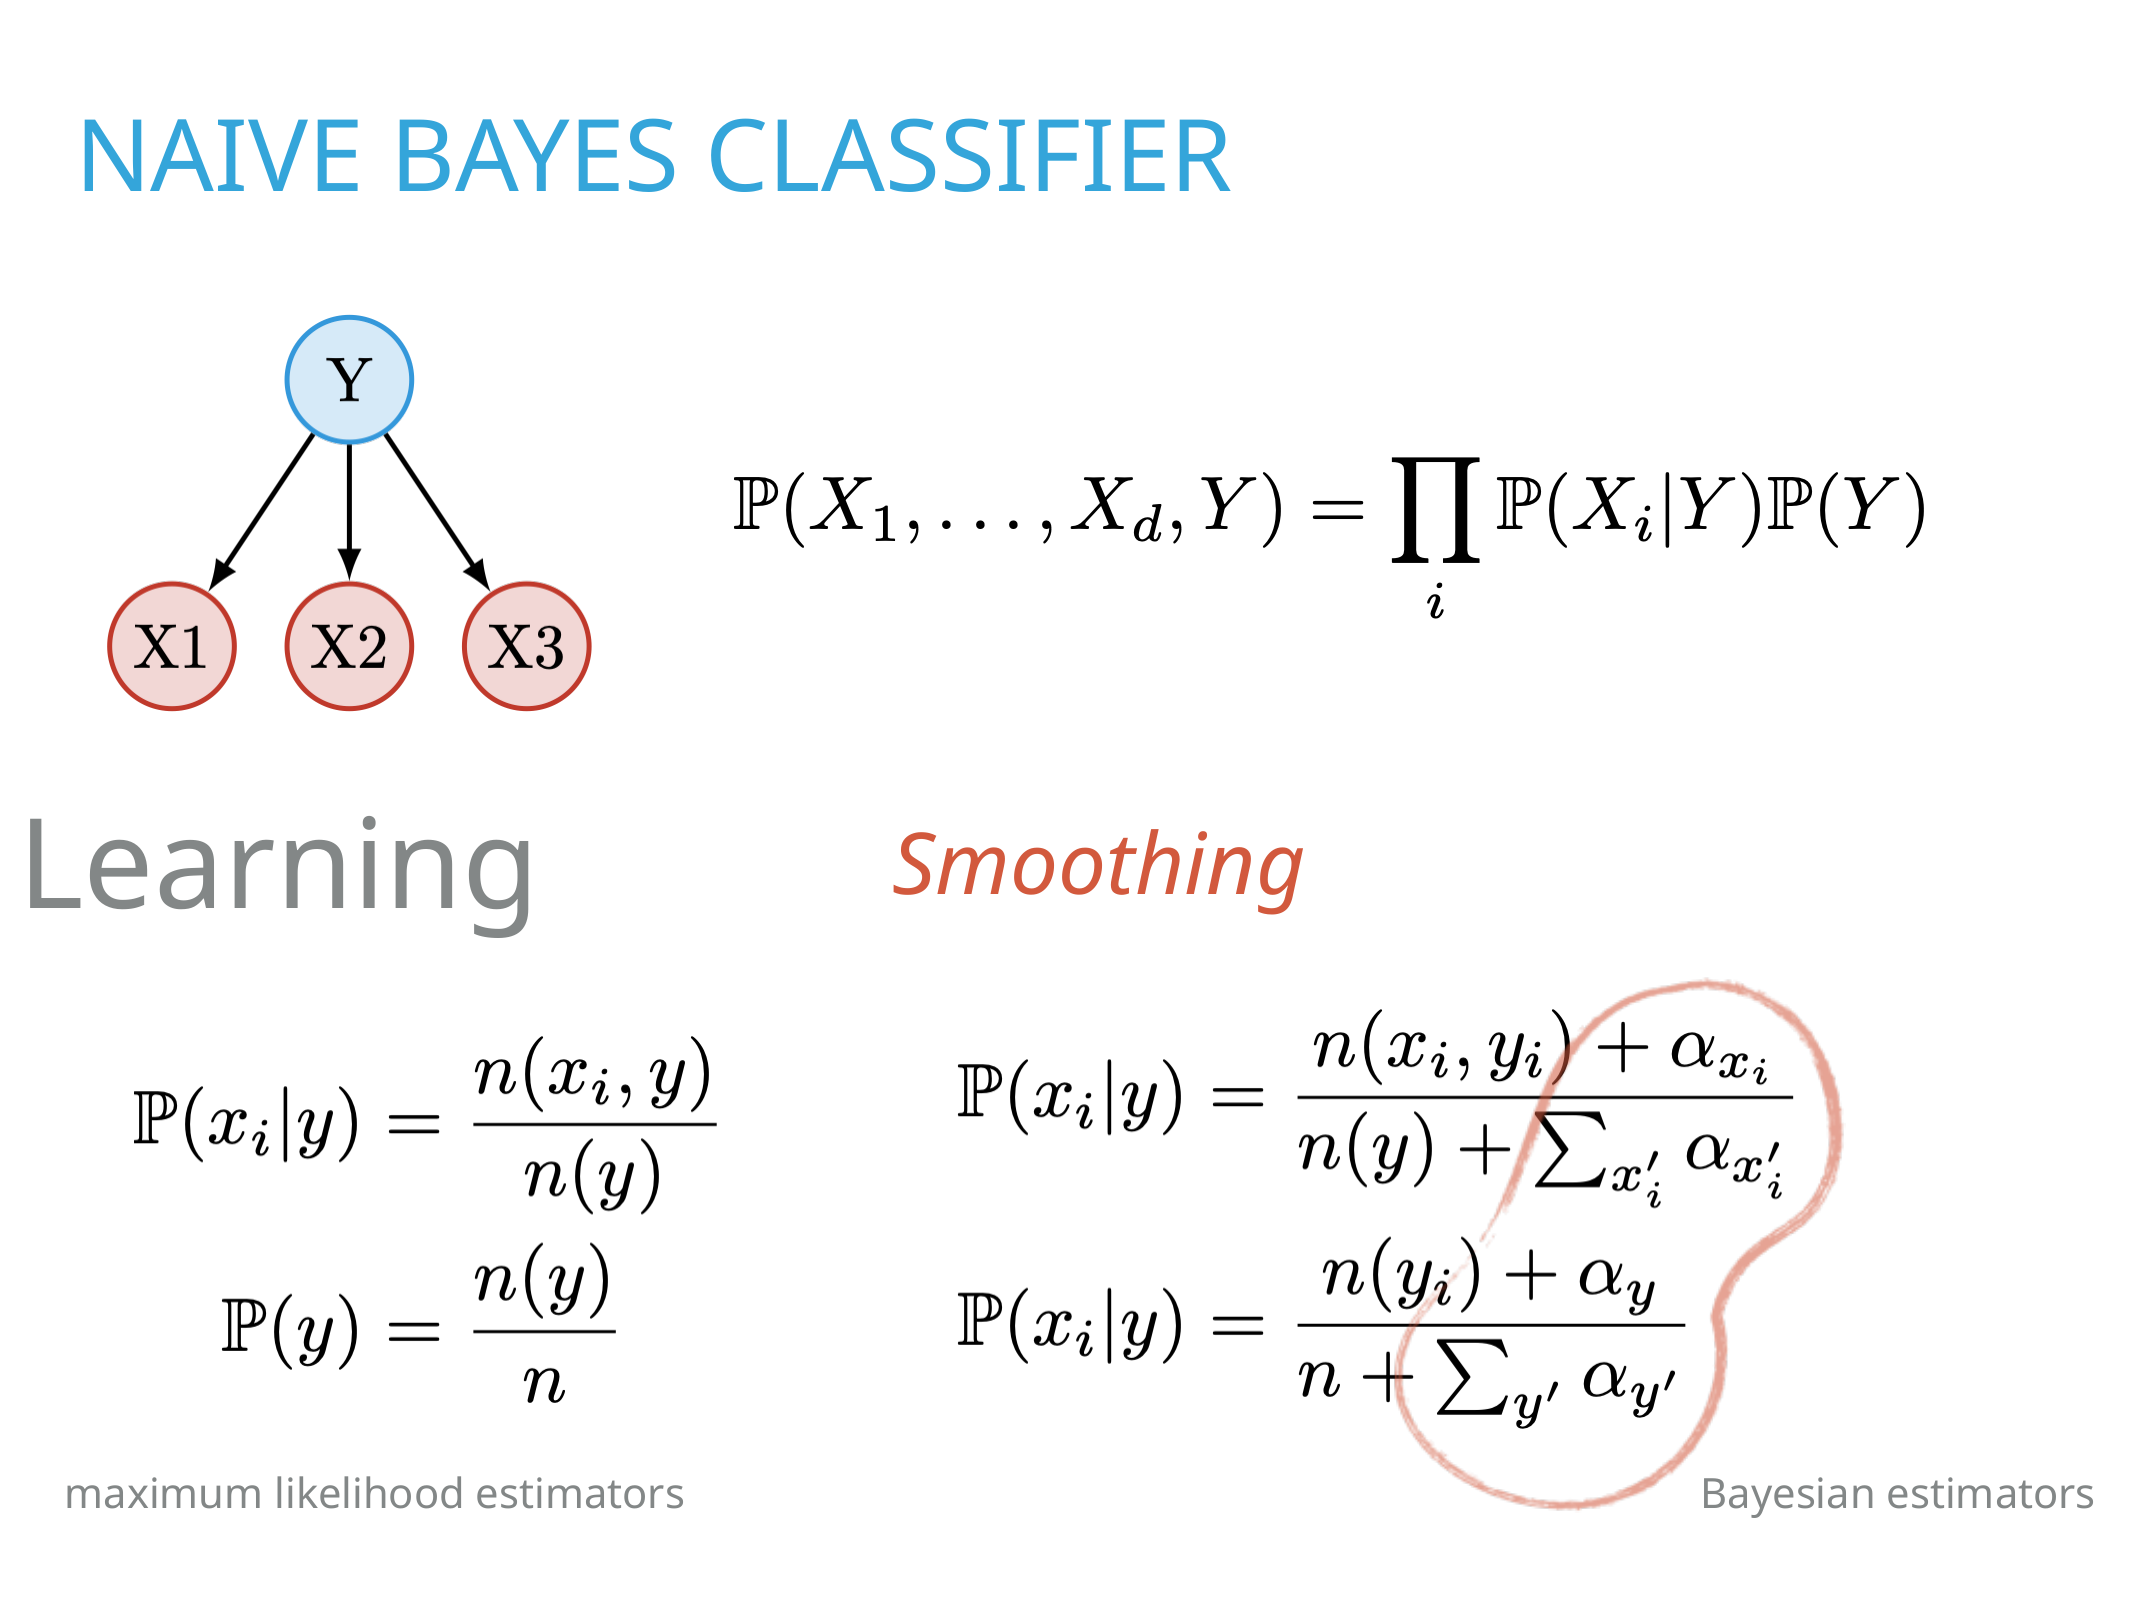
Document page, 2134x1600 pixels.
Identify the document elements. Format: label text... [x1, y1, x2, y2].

text_box Learning [9, 804, 549, 942]
text_box Bayesian estimators [1692, 1458, 2105, 1525]
picture [133, 1035, 718, 1403]
text_box Smoothing [884, 828, 1315, 918]
text_box naive bayes classifier [66, 106, 2067, 225]
picture [106, 314, 593, 713]
text_box maximum likelihood estimators [56, 1458, 694, 1525]
picture [956, 975, 1847, 1513]
picture [734, 456, 1927, 620]
